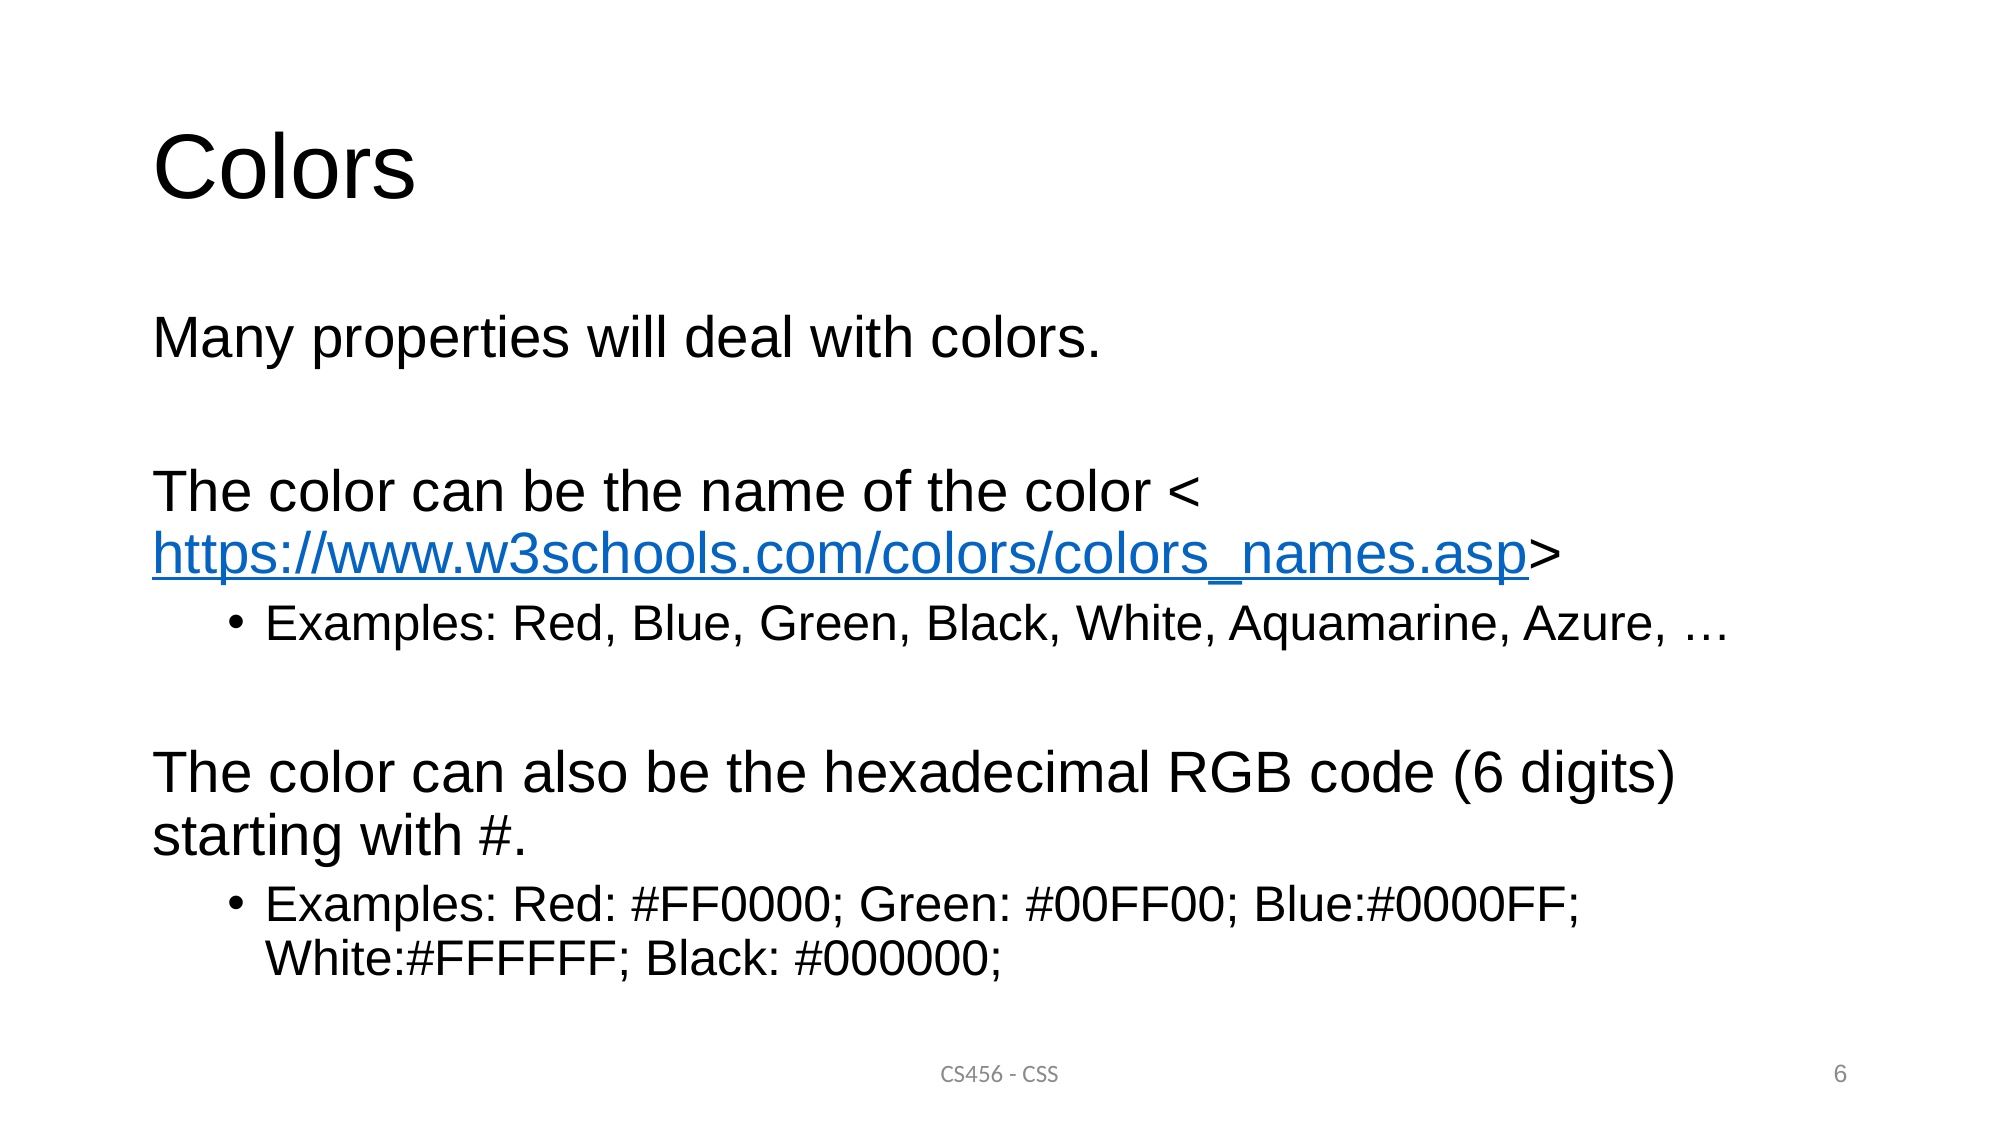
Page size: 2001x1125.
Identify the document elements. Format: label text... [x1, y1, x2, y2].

list Many properties will deal with colors. The color can be the name of the color <https://www.w3schools.com/colors/colors_names.asp> Examples: Red, Blue, Green, Black, White, Aquamarine, Azure, … The color can also be the hexadecimal RGB code (6 digits) starting with #. Examples: Red: #FF0000; Green: #00FF00; Blue:#0000FF; White:#FFFFFF; Black: #000000; [137, 299, 1863, 1014]
slide_number 6 [1412, 1042, 1863, 1103]
footer CS456 - CSS [662, 1042, 1338, 1103]
title Colors [137, 59, 1863, 278]
